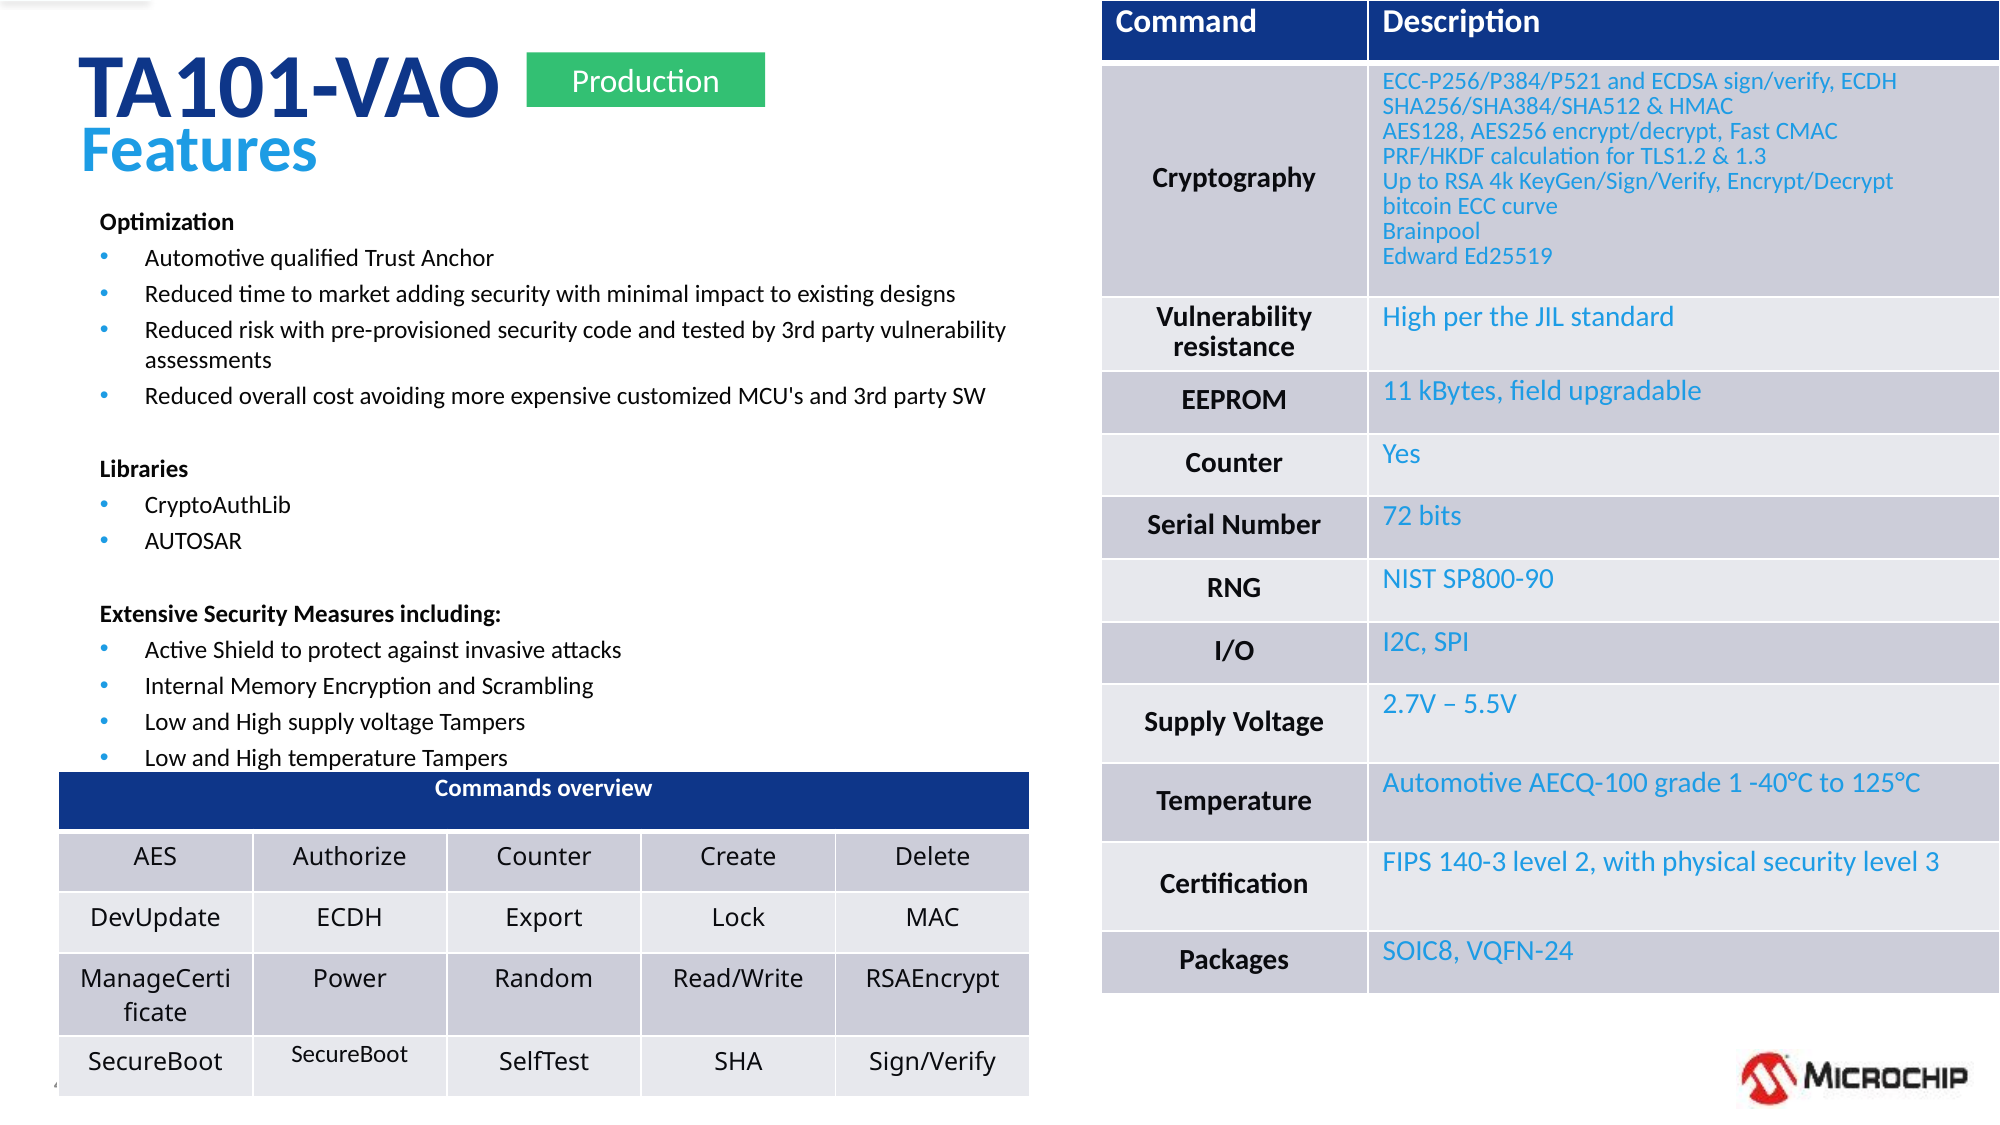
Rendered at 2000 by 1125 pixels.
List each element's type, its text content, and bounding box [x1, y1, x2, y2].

table_cell Cryptography [1102, 66, 1367, 296]
table_cell 72 bits [1369, 497, 1999, 558]
table_cell Read/Write [642, 954, 835, 1035]
table_cell Create [642, 834, 835, 891]
table_header Command [1102, 1, 1367, 60]
table_cell MAC [836, 893, 1029, 952]
table_cell Lock [642, 893, 835, 952]
table_cell FIPS 140-3 level 2, with physical security level 3 [1369, 843, 1999, 930]
table_cell SHA [642, 1037, 835, 1096]
table_cell 2.7V – 5.5V [1369, 685, 1999, 762]
title TA101-VAO [58, 15, 1100, 144]
picture [1736, 1049, 1974, 1109]
table_cell ECDH [254, 893, 446, 952]
table_cell Random [448, 954, 640, 1035]
list Optimization Automotive qualified Trust Anchor Reduced time to market adding security with minimal impact to existing designs Reduced risk with pre-provisioned security code and tested by 3rd party vulnerability assessments Reduced overall cost avoiding more expensive customized MCU's and 3rd party SW Libraries CryptoAuthLib AUTOSAR Extensive Security Measures including: Active Shield to protect against invasive attacks Internal Memory Encryption and Scrambling Low and High supply voltage Tampers Low and High temperature Tampers [30, 195, 1101, 1001]
table_cell ECC-P256/P384/P521 and ECDSA sign/verify, ECDH SHA256/SHA384/SHA512 & HMAC AES128, AES256 encrypt/decrypt, Fast CMAC PRF/HKDF calculation for TLS1.2 & 1.3 Up to RSA 4k KeyGen/Sign/Verify, Encrypt/Decrypt bitcoin ECC curve Brainpool Edward Ed25519 [1369, 66, 1999, 296]
table_cell SecureBoot [254, 1037, 446, 1096]
table_cell I/O [1102, 623, 1367, 683]
table_cell SelfTest [448, 1037, 640, 1096]
table_cell NIST SP800-90 [1369, 560, 1999, 621]
table_cell 11 kBytes, field upgradable [1369, 372, 1999, 433]
table_cell High per the JIL standard [1369, 298, 1999, 370]
table_cell ManageCertificate [59, 954, 252, 1035]
table_cell Sign/Verify [836, 1037, 1029, 1096]
table_cell RNG [1102, 560, 1367, 621]
table_cell Authorize [254, 834, 446, 891]
table_cell Power [254, 954, 446, 1035]
table_cell Vulnerability resistance [1102, 298, 1367, 370]
table_cell Temperature [1102, 764, 1367, 841]
table_cell Export [448, 893, 640, 952]
table_cell Packages [1102, 932, 1367, 993]
list Features [61, 109, 1100, 180]
text_box Production [526, 52, 766, 107]
table_cell AES [59, 834, 252, 891]
table_cell Delete [836, 834, 1029, 891]
table_cell Supply Voltage [1102, 685, 1367, 762]
table_cell Serial Number [1102, 497, 1367, 558]
table_cell SecureBoot [59, 1037, 252, 1096]
table_cell Certification [1102, 843, 1367, 930]
table_cell Yes [1369, 435, 1999, 495]
table_cell Counter [448, 834, 640, 891]
table_header Commands overview [59, 772, 1029, 829]
table_cell DevUpdate [59, 893, 252, 952]
table_cell EEPROM [1102, 372, 1367, 433]
table_cell Counter [1102, 435, 1367, 495]
table_cell RSAEncrypt [836, 954, 1029, 1035]
table_cell Automotive AECQ-100 grade 1 -40°C to 125°C [1369, 764, 1999, 841]
table_header Description [1369, 1, 1999, 60]
slide_number 46 [12, 1052, 102, 1112]
table_cell I2C, SPI [1369, 623, 1999, 683]
table_cell SOIC8, VQFN-24 [1369, 932, 1999, 993]
